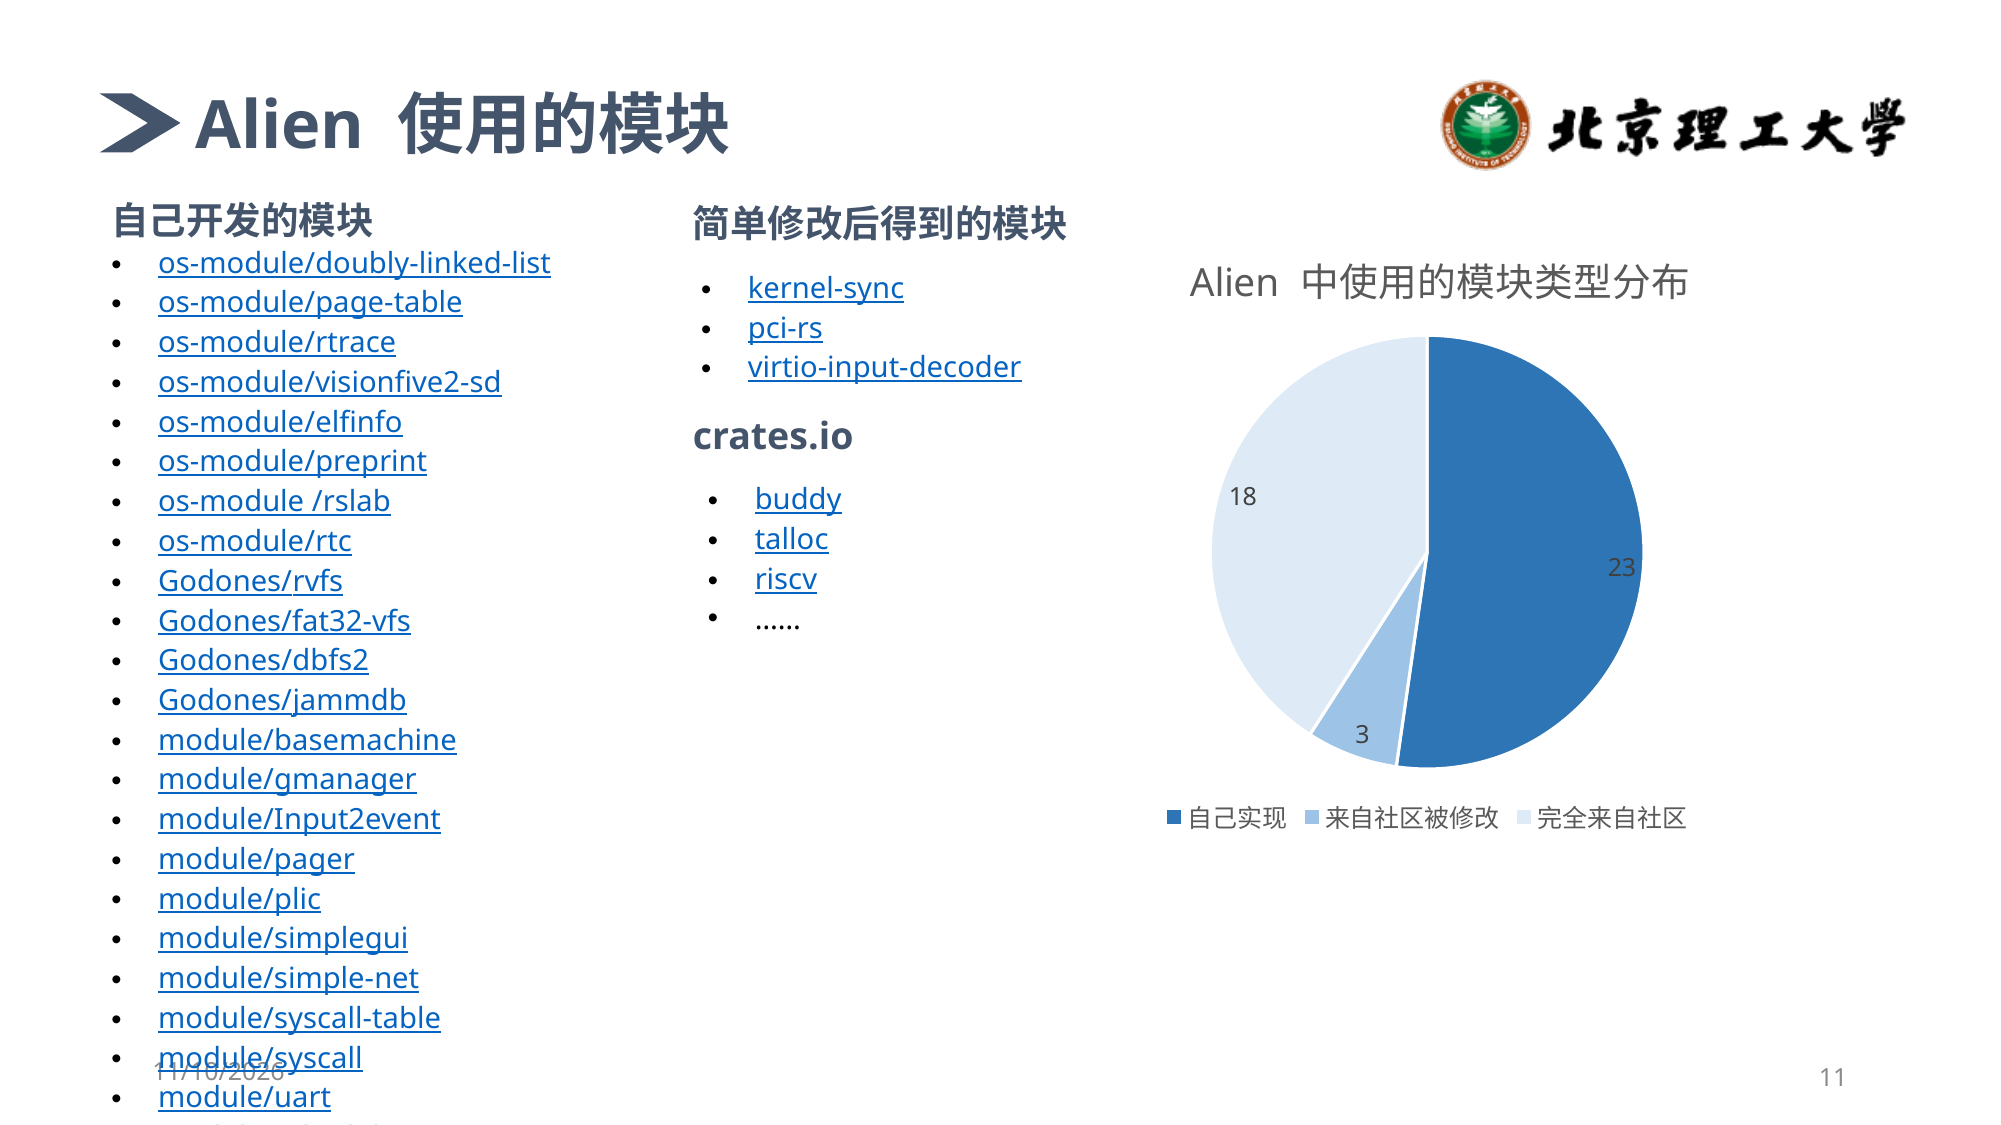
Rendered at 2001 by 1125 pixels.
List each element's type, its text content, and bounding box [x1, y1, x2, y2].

text_box kernel-sync pci-rs virtio-input-decoder [686, 261, 922, 396]
slide_number 11 [1412, 1048, 1863, 1109]
text_box crates.io [678, 404, 922, 465]
text_box os-module/doubly-linked-list os-module/page-table os-module/rtrace os-module/visionfive2-sd os-module/elfinfo os-module/preprint os-module /rslab os-module/rtc Godones/rvfs Godones/fat32-vfs Godones/dbfs2 Godones/jammdb module/basemachine module/gmanager module/Input2event module/pager module/plic module/simplegui module/simple-net module/syscall-table module/syscall module/uart module/schedule [96, 236, 699, 1125]
chart [922, 222, 1932, 842]
text_box buddy talloc riscv …… [693, 473, 922, 643]
picture [1412, 74, 1913, 174]
text_box 简单修改后得到的模块 [678, 192, 1239, 253]
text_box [99, 74, 775, 171]
text_box 自己开发的模块 [96, 189, 514, 250]
